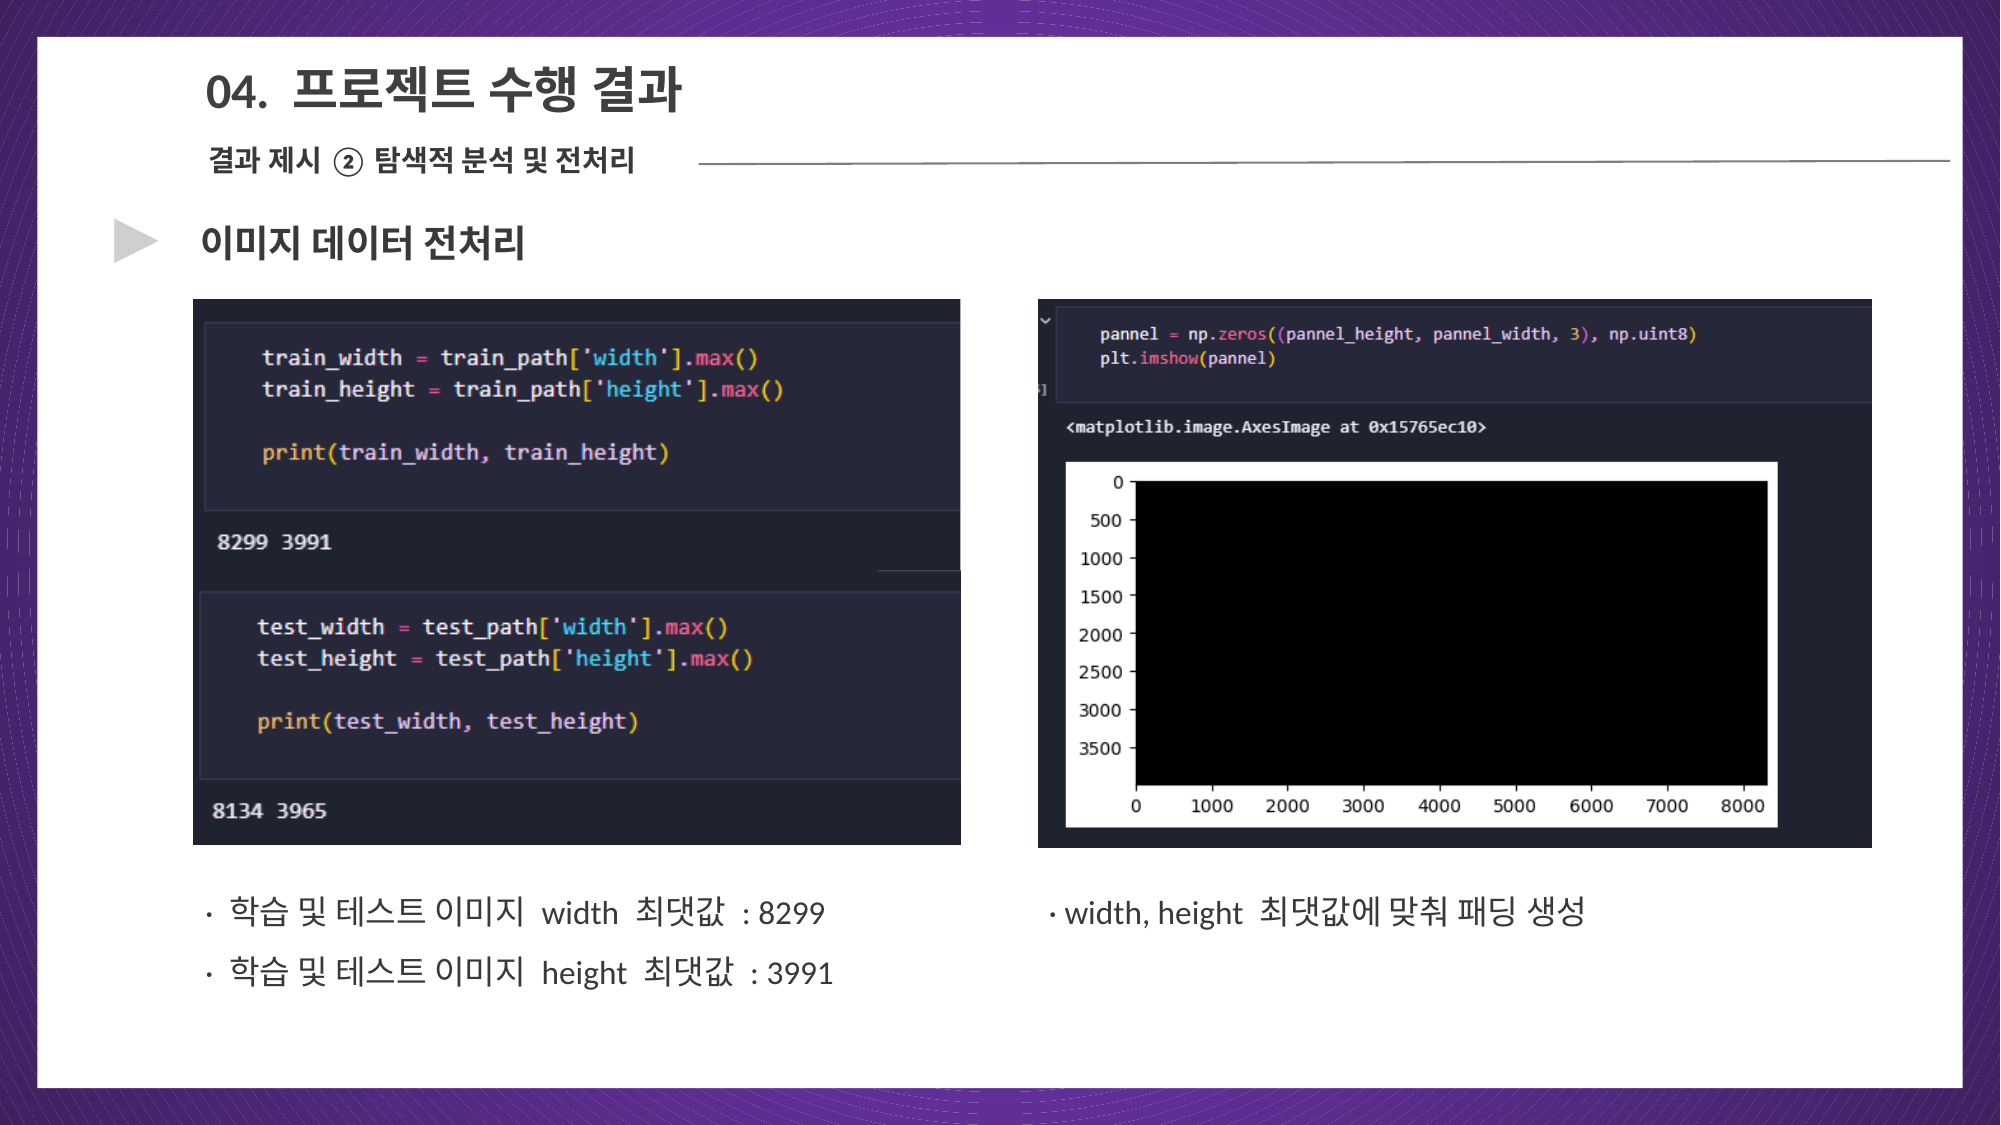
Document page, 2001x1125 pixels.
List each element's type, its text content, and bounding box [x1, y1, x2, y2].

text_box 04. 프로젝트 수행 결과 [190, 51, 748, 127]
text_box [37, 36, 1963, 1089]
picture [1038, 299, 1872, 848]
text_box 이미지 데이터 전처리 [184, 212, 1402, 273]
text_box 04 [41, 32, 233, 148]
text_box · width, height 최댓값에 맞춰 패딩 생성 [1026, 863, 1853, 939]
picture [192, 299, 961, 845]
text_box ▶ [100, 190, 183, 276]
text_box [698, 160, 1951, 165]
text_box 결과 제시 ② 탐색적 분석 및 전처리 [193, 134, 808, 185]
text_box · 학습 및 테스트 이미지 width 최댓값 : 8299 · 학습 및 테스트 이미지 height 최댓값 : 3991 [182, 863, 1010, 999]
